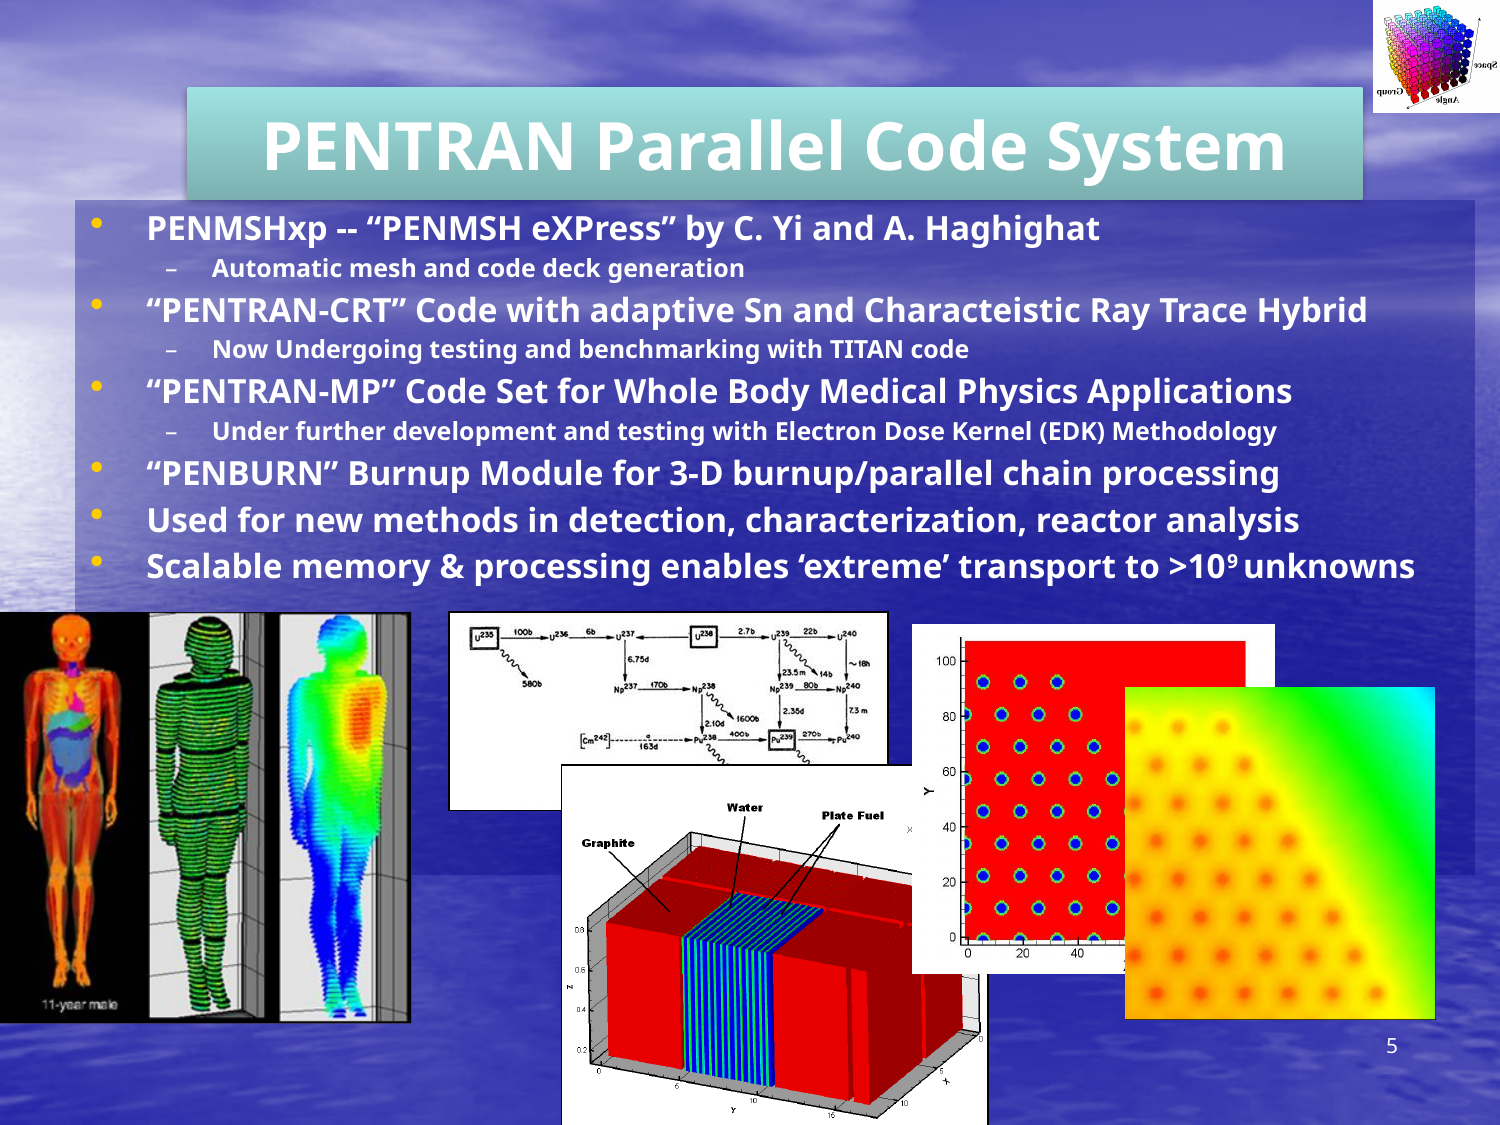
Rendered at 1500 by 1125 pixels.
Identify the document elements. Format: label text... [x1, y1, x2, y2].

picture [449, 612, 988, 1125]
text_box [912, 624, 1276, 974]
text_box 5 [1099, 1024, 1413, 1100]
picture [0, 612, 413, 1026]
list PENMSHxp -- “PENMSH eXPress” by C. Yi and A. Haghighat Automatic mesh and code deck generation “PENTRAN-CRT” Code with adaptive Sn and Characteistic Ray Trace Hybrid Now Undergoing testing and benchmarking with TITAN code “PENTRAN-MP” Code Set for Whole Body Medical Physics Applications Under further development and testing with Electron Dose Kernel (EDK) Methodology “PENBURN” Burnup Module for 3-D burnup/parallel chain processing Used for new methods in detection, characterization, reactor analysis Scalable memory & processing enables ‘extreme’ transport to >109 unknowns [74, 199, 1476, 876]
title PENTRAN Parallel Code System [187, 87, 1363, 199]
picture [1124, 687, 1436, 1021]
